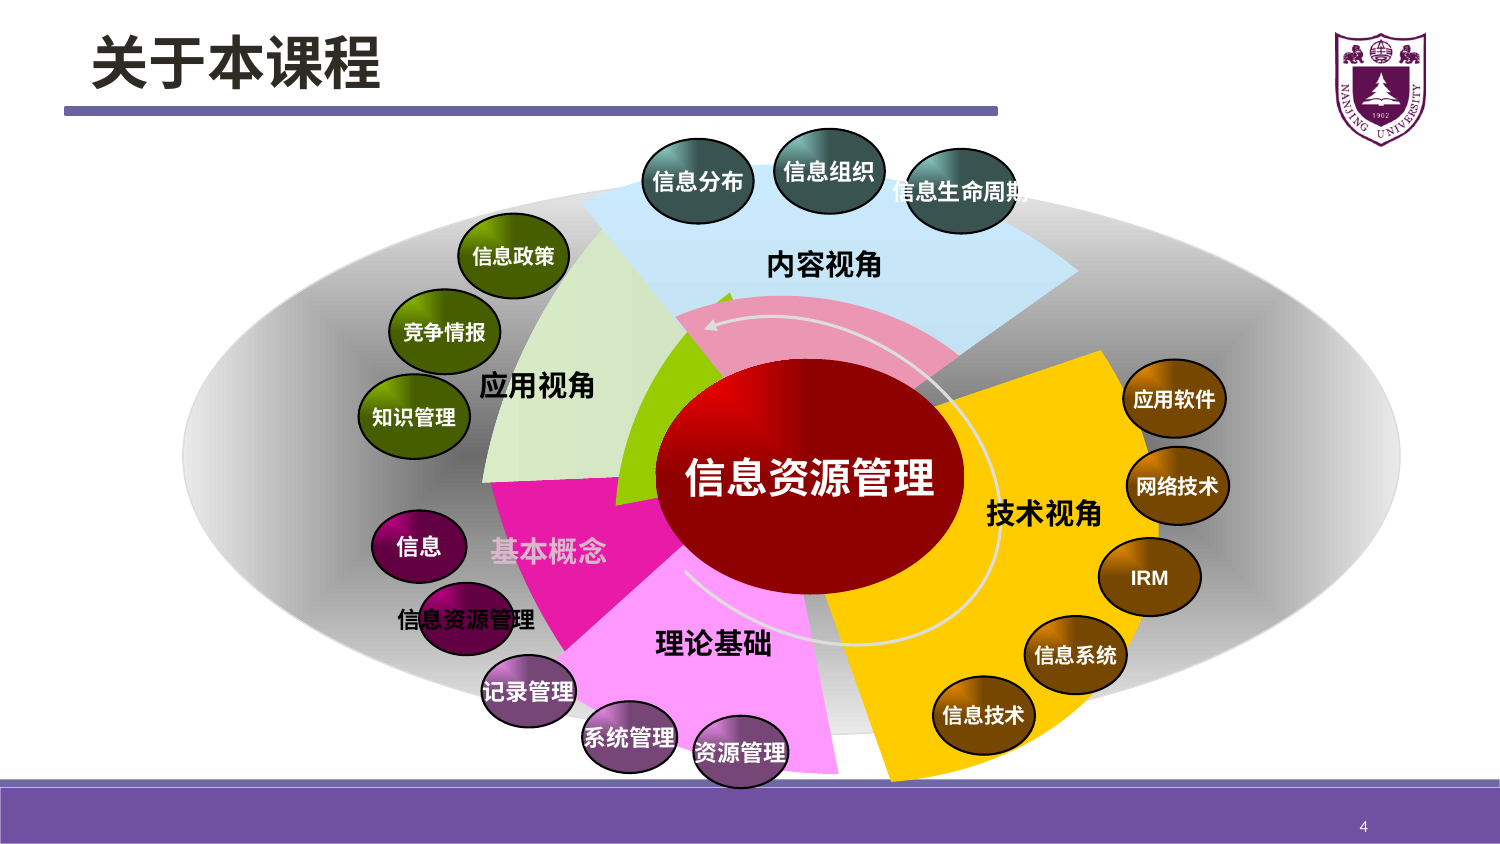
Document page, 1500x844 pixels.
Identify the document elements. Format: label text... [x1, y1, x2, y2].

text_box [182, 128, 1401, 789]
text_box 关于本课程 [79, 20, 394, 102]
slide_number 4 [1218, 803, 1380, 844]
text_box [64, 106, 998, 116]
picture [1334, 31, 1427, 147]
